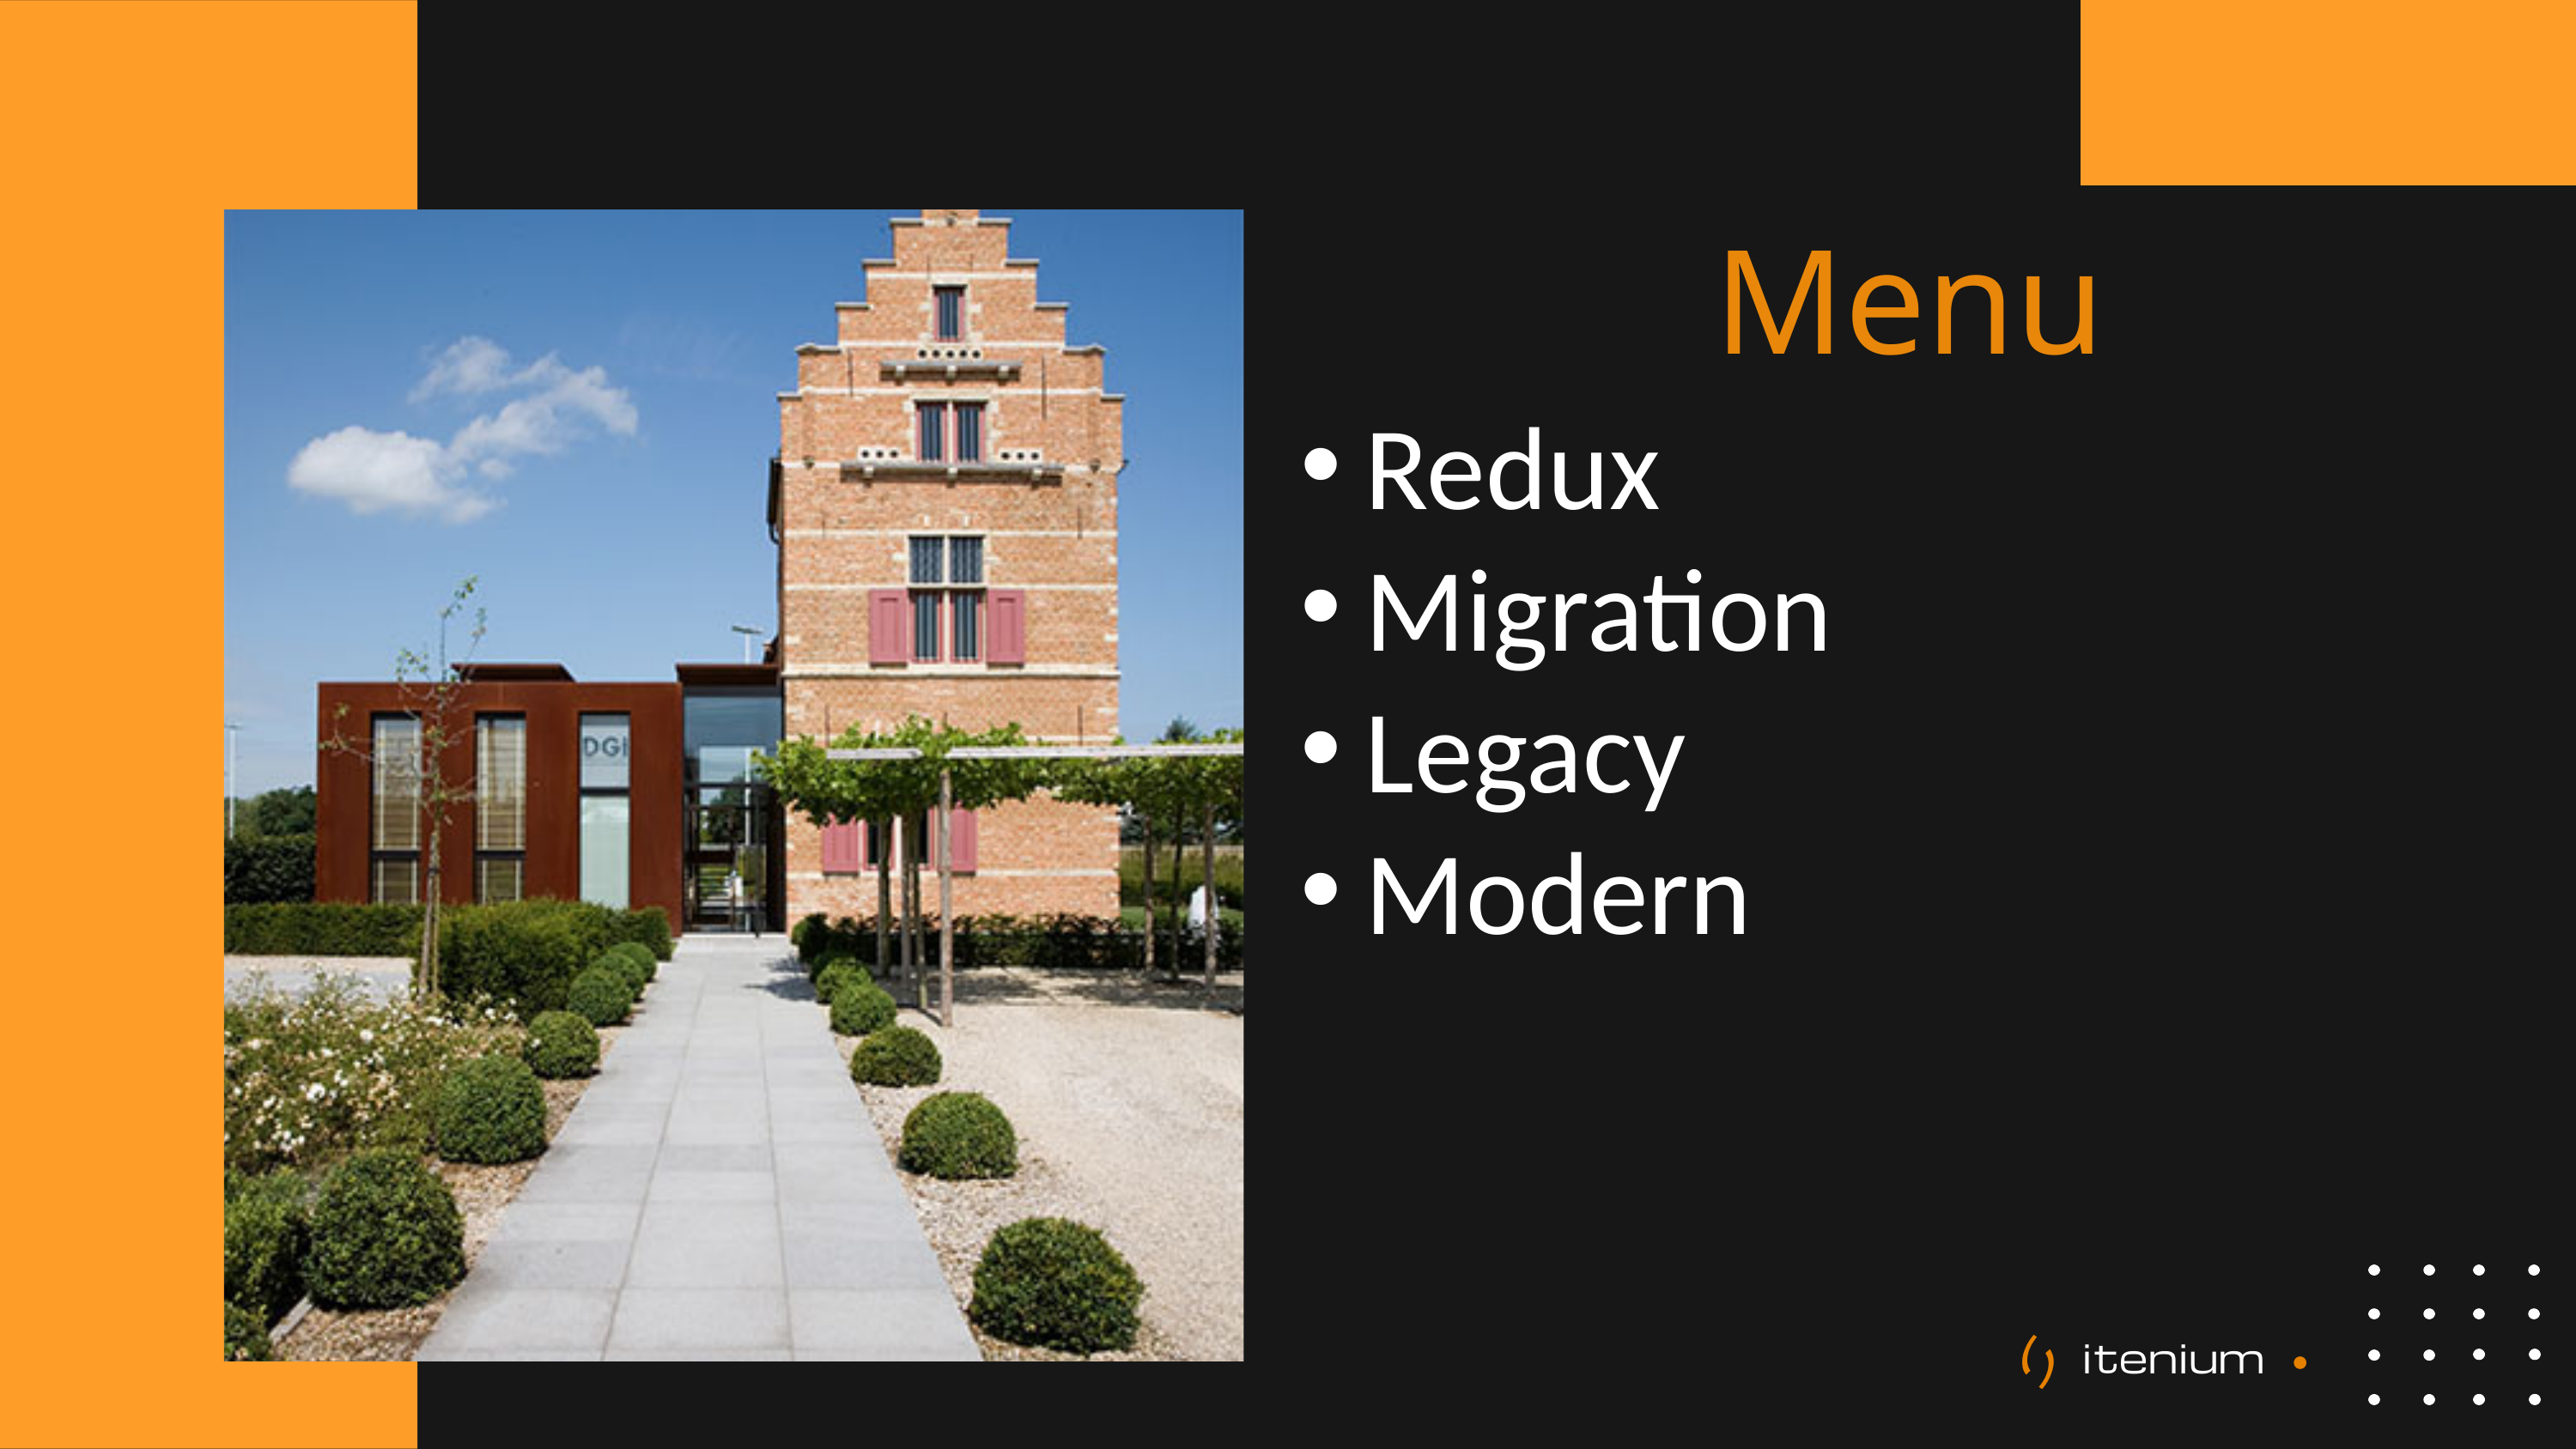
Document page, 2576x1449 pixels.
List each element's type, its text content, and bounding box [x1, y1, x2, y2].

text_box Redux Migration Legacy Modern [1288, 385, 2574, 965]
picture [0, 0, 1244, 1449]
picture [2003, 1317, 2328, 1405]
text_box Menu [1244, 209, 2576, 383]
picture [2080, 0, 2576, 185]
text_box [2368, 1264, 2542, 1405]
